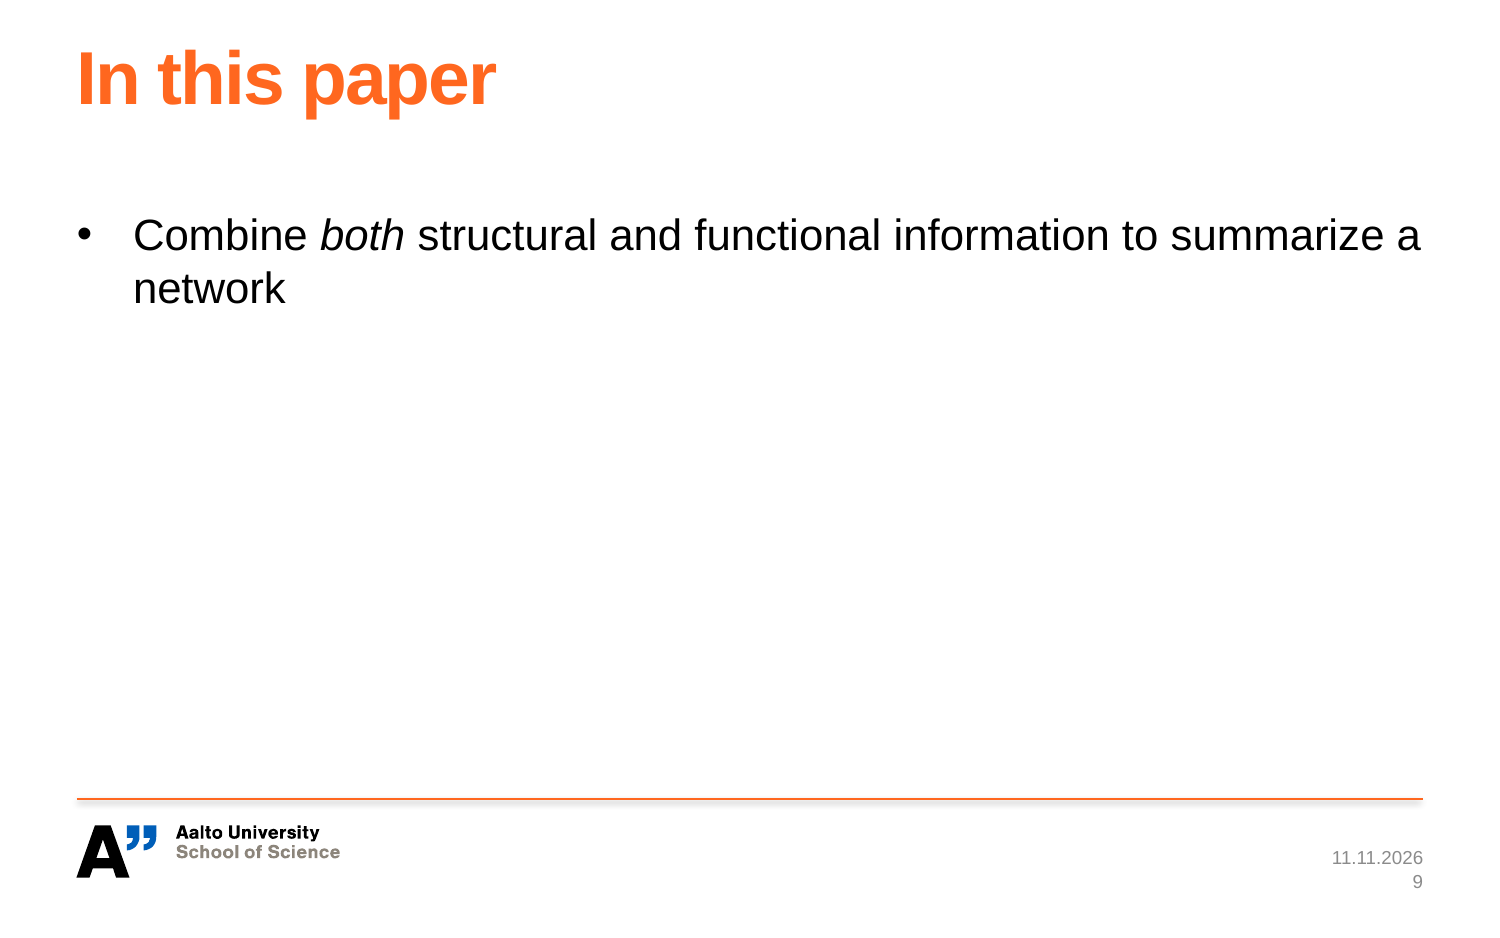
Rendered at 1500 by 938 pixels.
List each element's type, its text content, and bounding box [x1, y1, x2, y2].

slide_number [829, 844, 1424, 870]
slide_number 9 [829, 870, 1424, 893]
title In this paper [76, 43, 1424, 206]
list Combine both structural and functional information to summarize a network [76, 206, 1424, 755]
